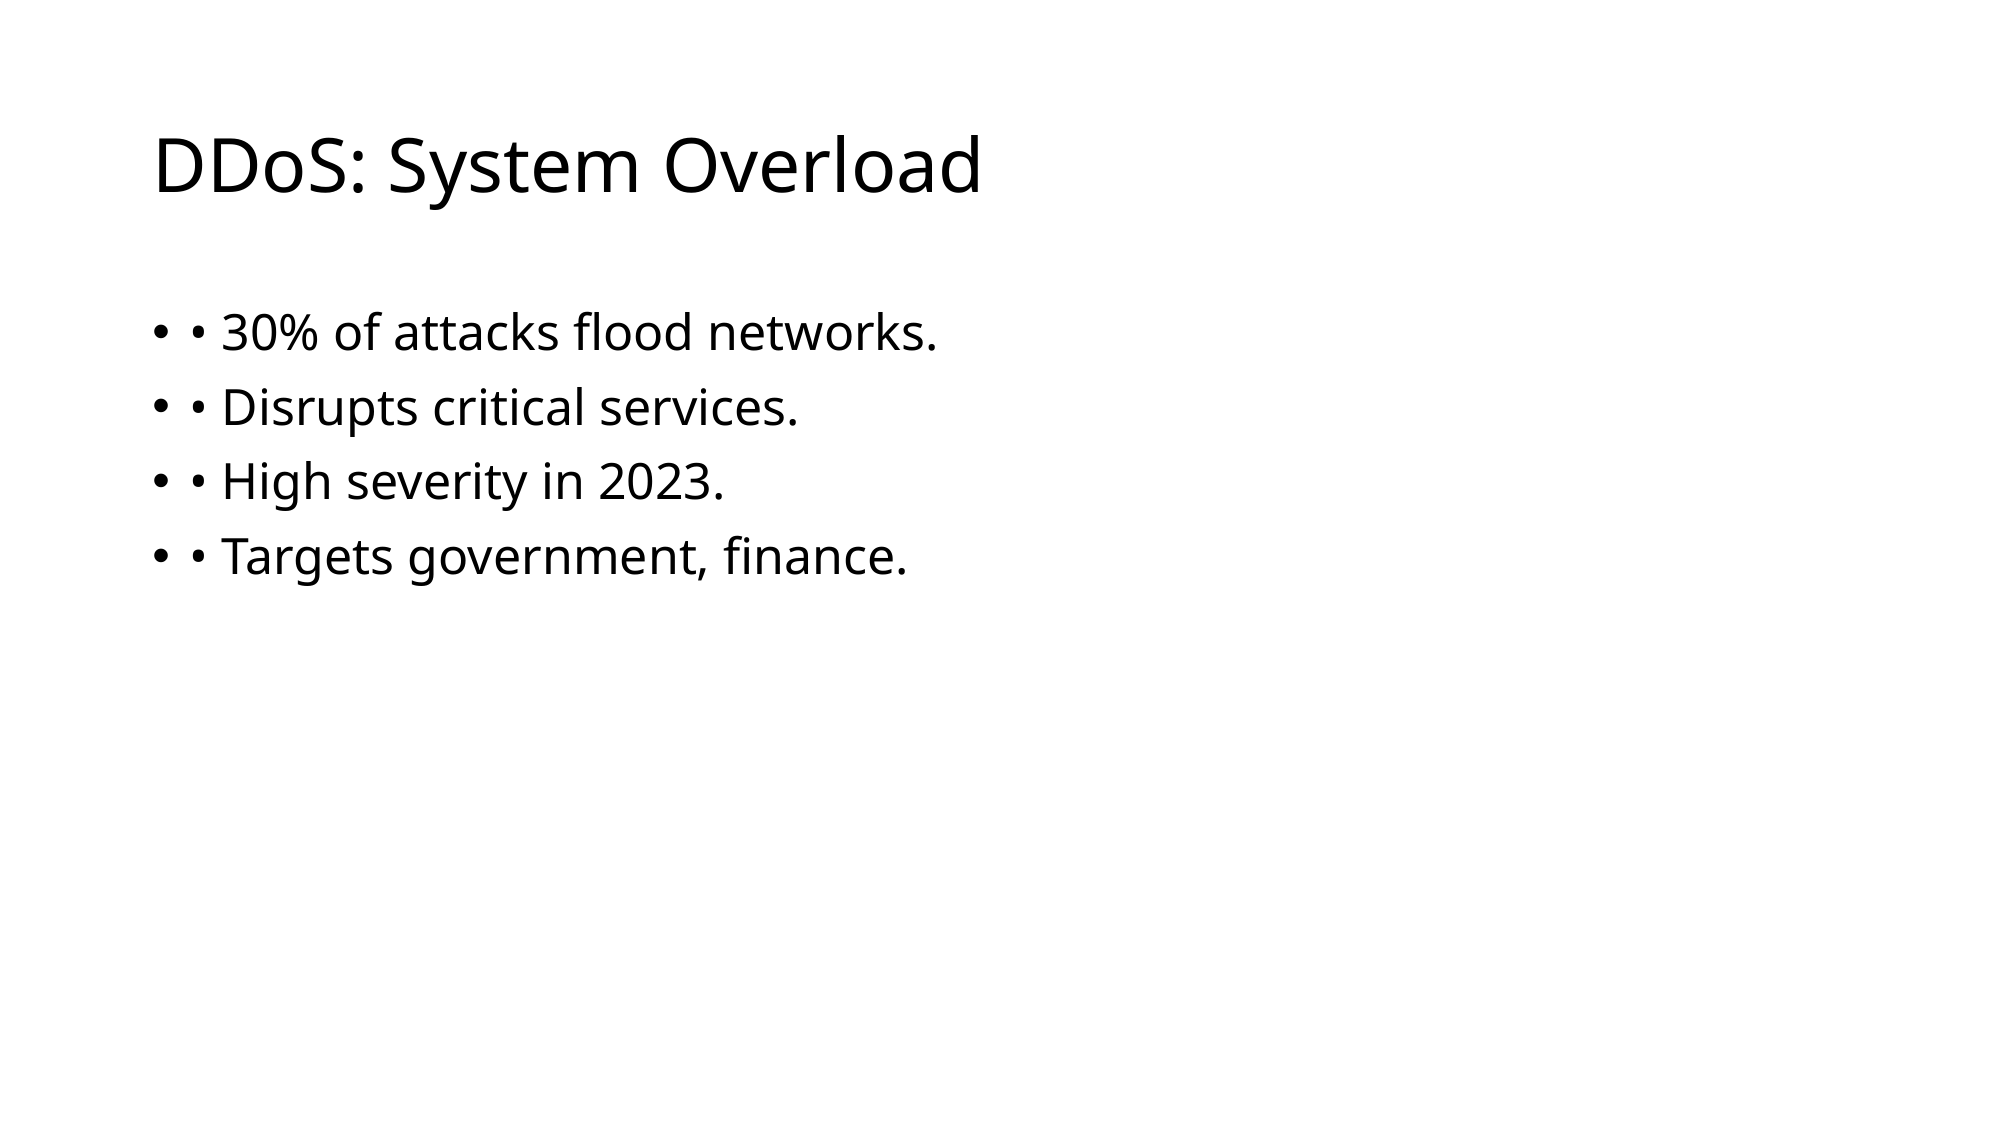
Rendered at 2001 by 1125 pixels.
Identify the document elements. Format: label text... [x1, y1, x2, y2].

title DDoS: System Overload [137, 59, 1863, 278]
list • 30% of attacks flood networks. • Disrupts critical services. • High severity in 2023. • Targets government, finance. [137, 299, 1863, 1014]
